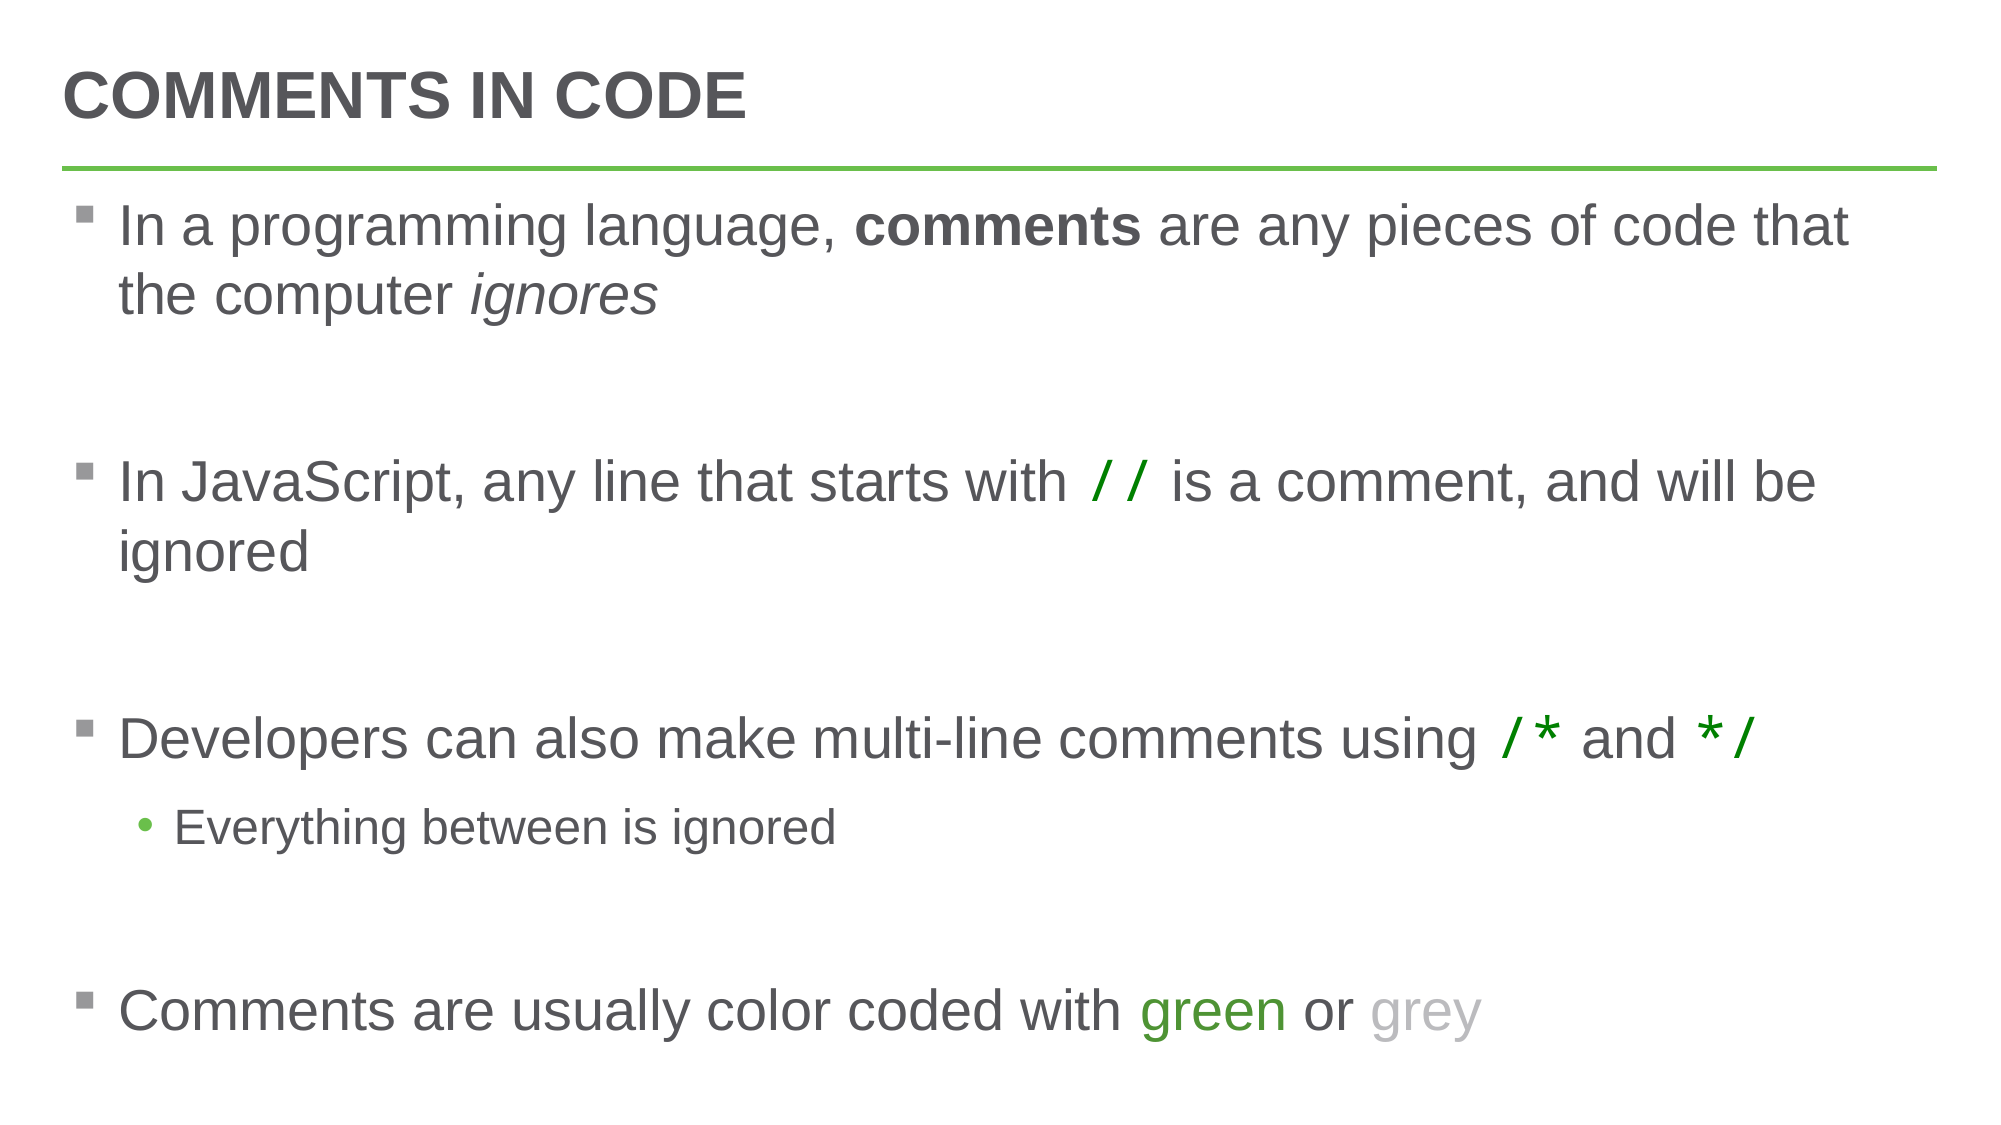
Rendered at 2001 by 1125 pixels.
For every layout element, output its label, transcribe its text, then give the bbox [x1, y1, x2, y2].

list In a programming language, comments are any pieces of code that the computer ignores In JavaScript, any line that starts with // is a comment, and will be ignored Developers can also make multi-line comments using /* and */ Everything between is ignored Comments are usually color coded with green or grey [62, 187, 1938, 1050]
title Comments in code [62, 37, 1938, 150]
